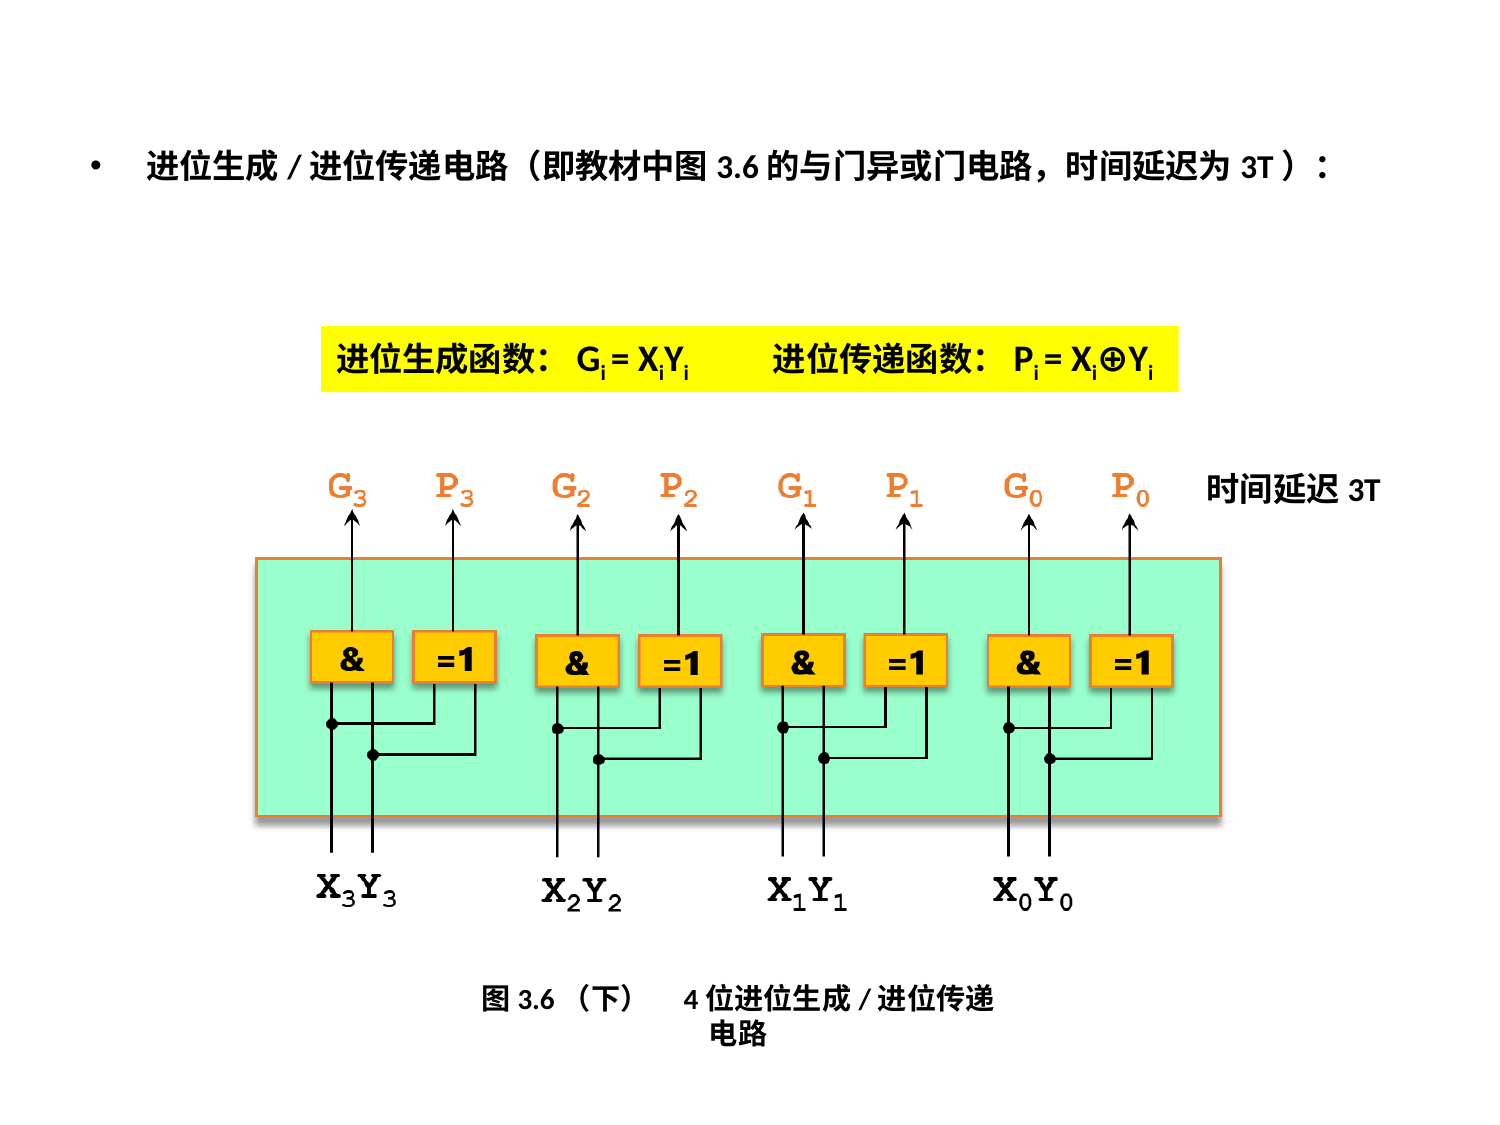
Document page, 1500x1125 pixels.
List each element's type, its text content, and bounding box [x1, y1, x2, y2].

list 进位生成/进位传递电路（即教材中图3.6的与门异或门电路，时间延迟为3T）： [75, 137, 1425, 880]
text_box 图3.6（下） 4位进位生成/进位传递电路 [454, 972, 1022, 1058]
text_box 进位生成函数：Gi = XiYi 进位传递函数：Pi = Xi⊕Yi [321, 326, 1179, 393]
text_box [159, 431, 1452, 941]
